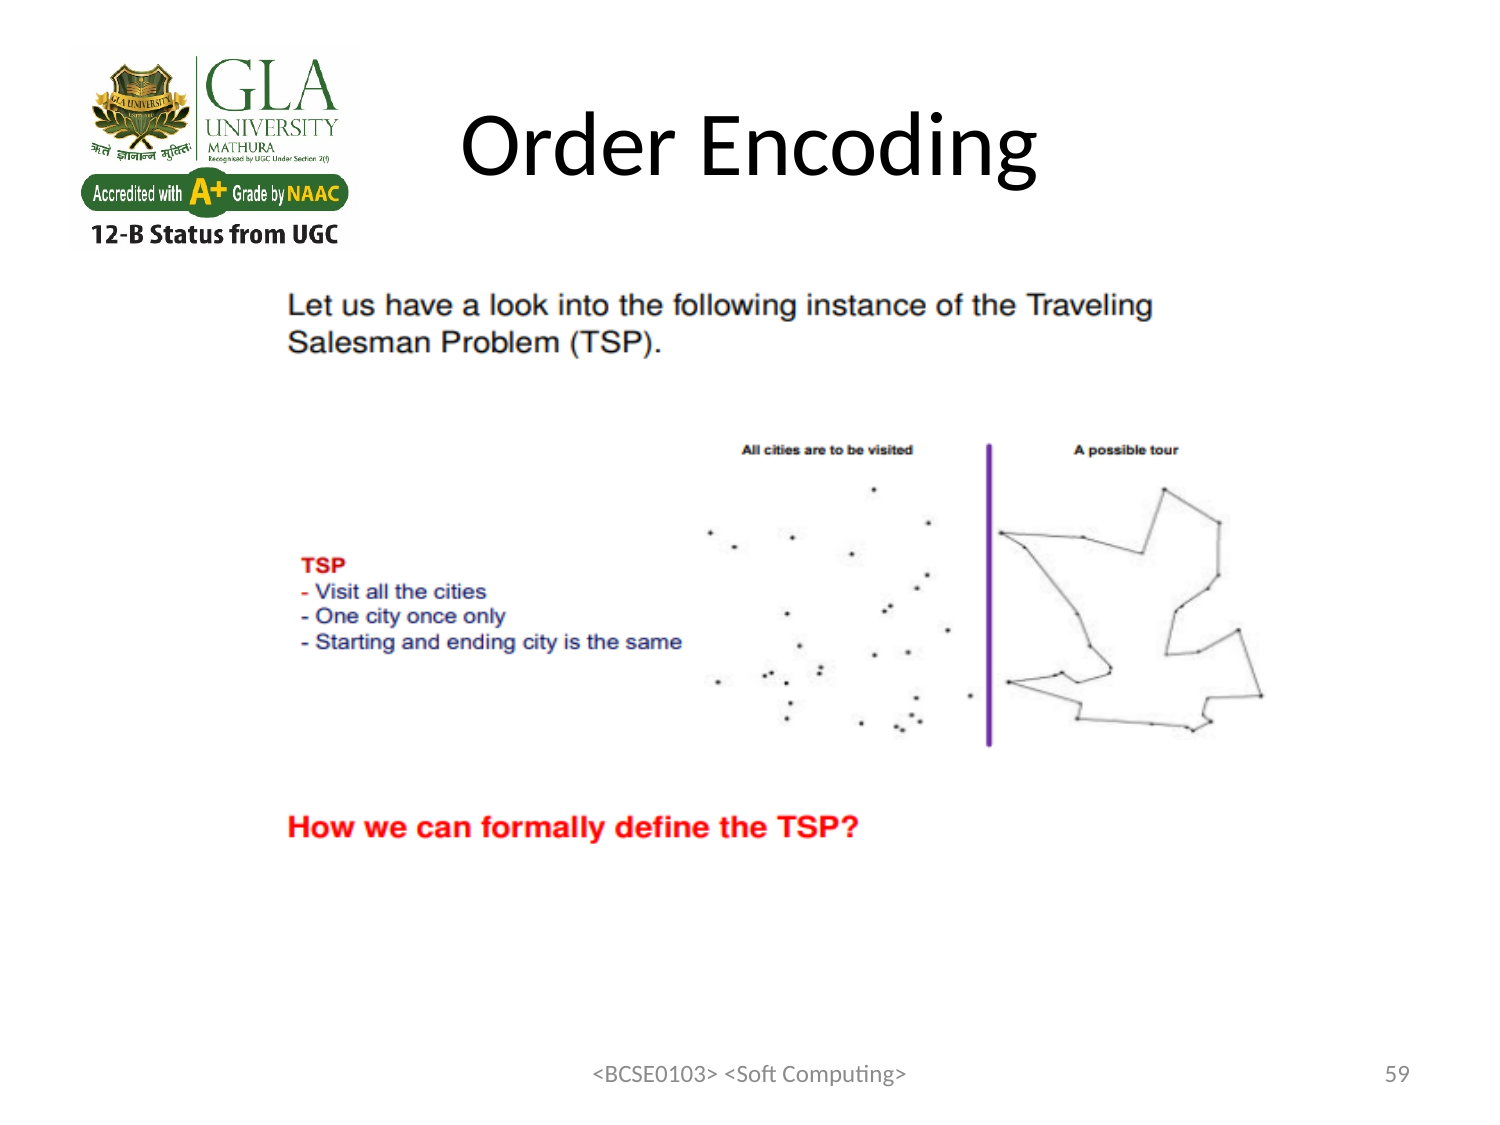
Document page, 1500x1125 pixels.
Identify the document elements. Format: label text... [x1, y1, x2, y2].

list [277, 278, 1270, 858]
picture [70, 45, 359, 255]
slide_number 59 [1074, 1042, 1425, 1103]
footer <BCSE0103> <Soft Computing> [512, 1042, 988, 1103]
title Order Encoding [361, 45, 1425, 233]
